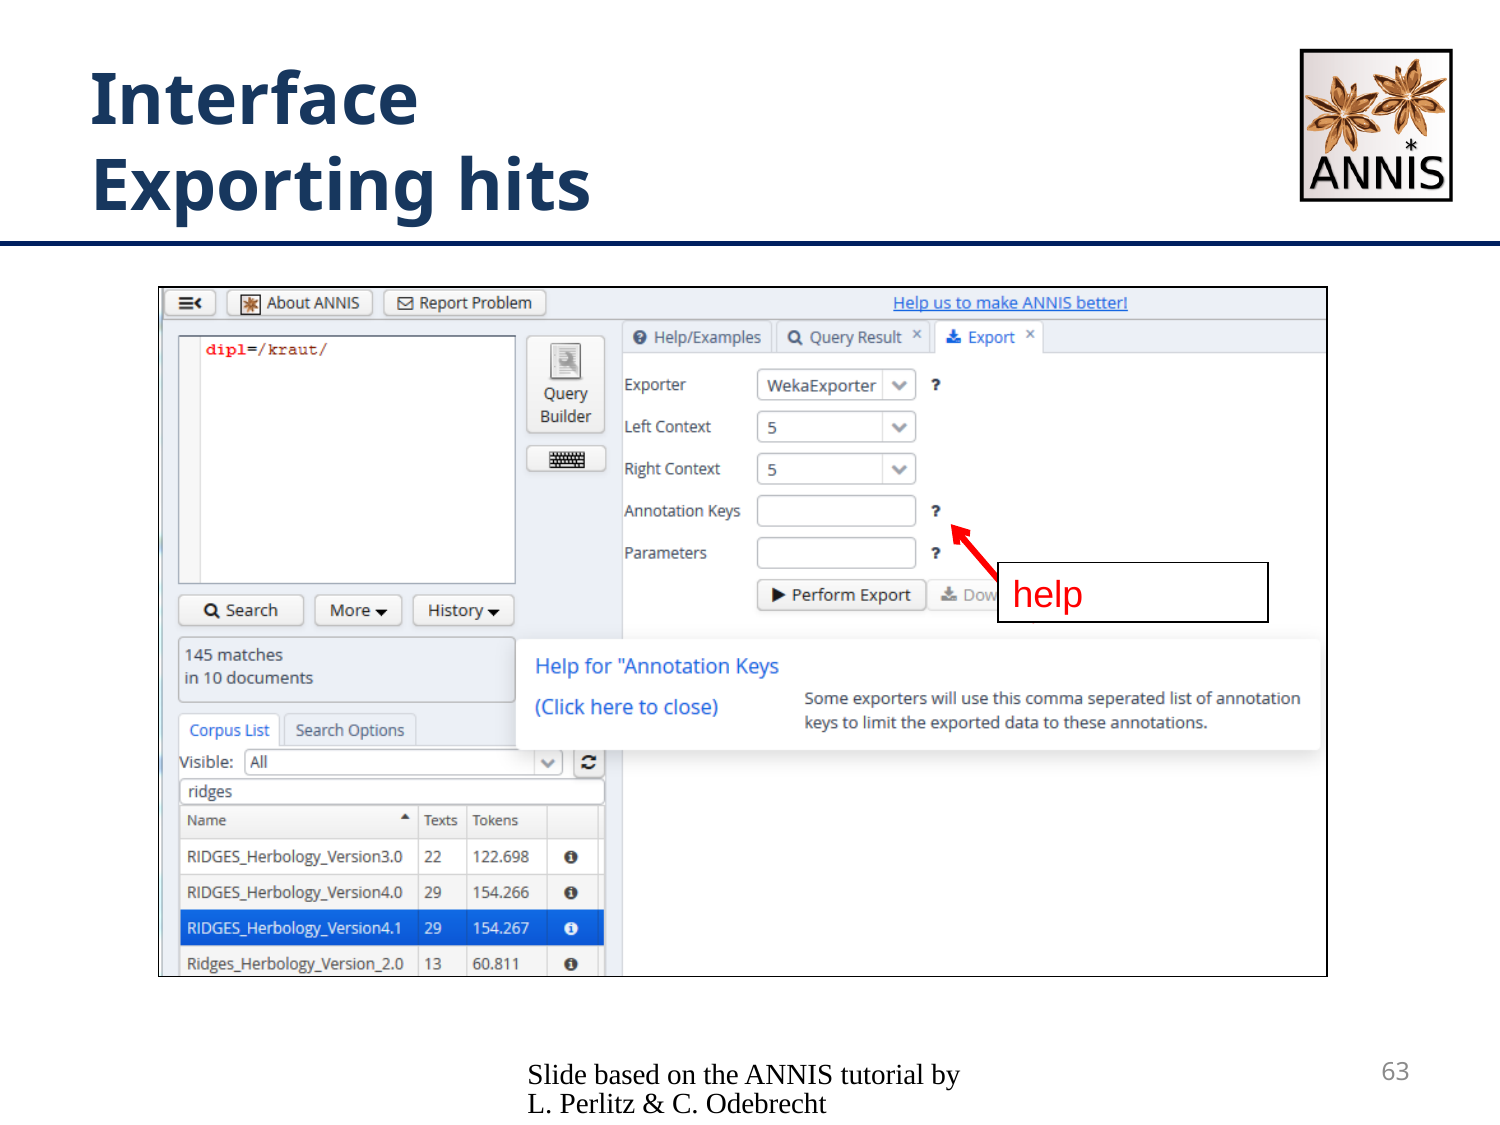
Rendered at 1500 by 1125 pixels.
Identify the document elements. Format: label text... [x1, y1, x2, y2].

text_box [950, 523, 1034, 621]
footer Slide based on the ANNIS tutorial by L. Perlitz & C. Odebrecht [512, 1042, 988, 1103]
picture [1293, 42, 1459, 209]
picture [159, 287, 1327, 977]
slide_number 63 [1074, 1042, 1425, 1103]
title Interface Exporting hits [75, 45, 1425, 233]
